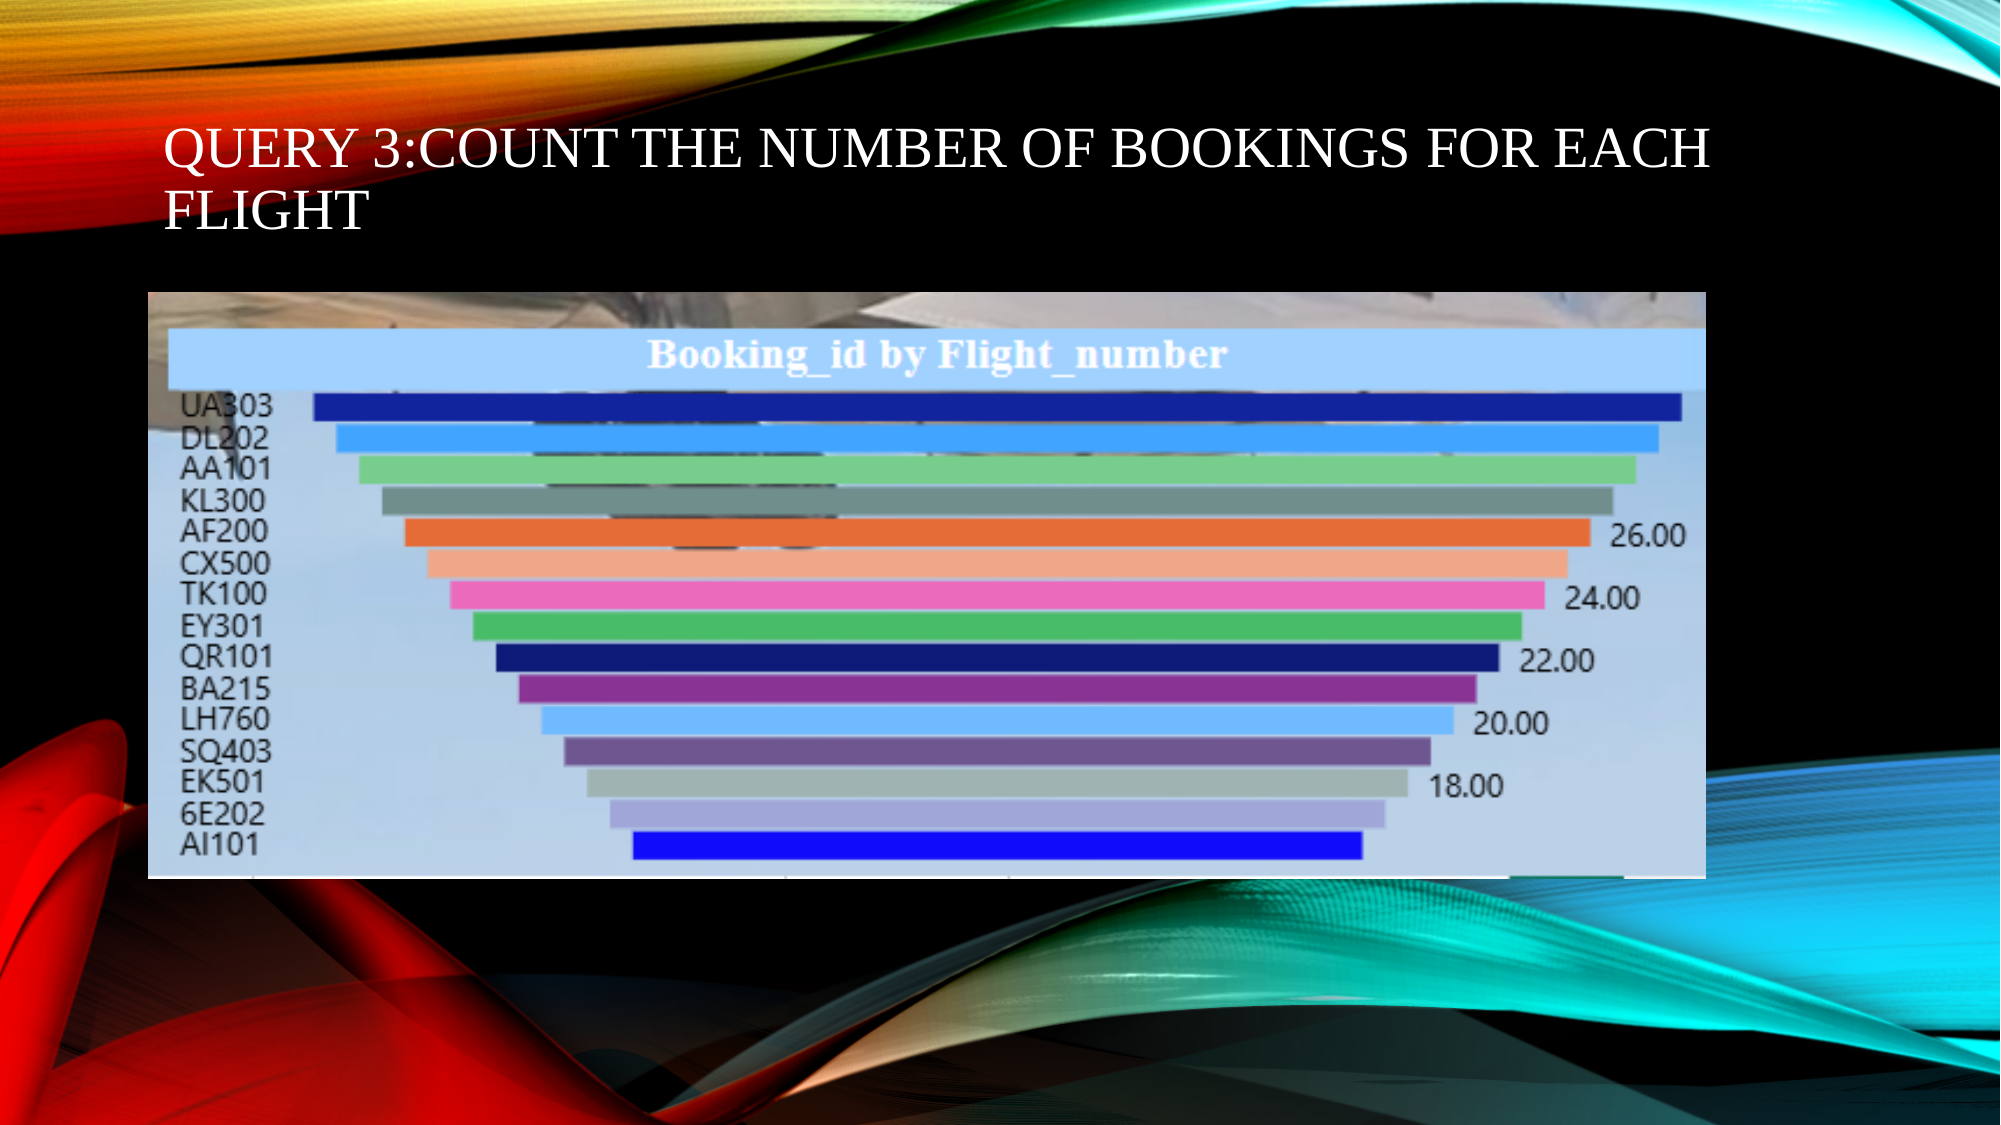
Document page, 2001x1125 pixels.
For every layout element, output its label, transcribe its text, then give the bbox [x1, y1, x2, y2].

picture [0, 292, 2000, 1125]
title Query 3:Count the number of bookings for each flight [148, 76, 1775, 250]
picture [0, 0, 2000, 237]
